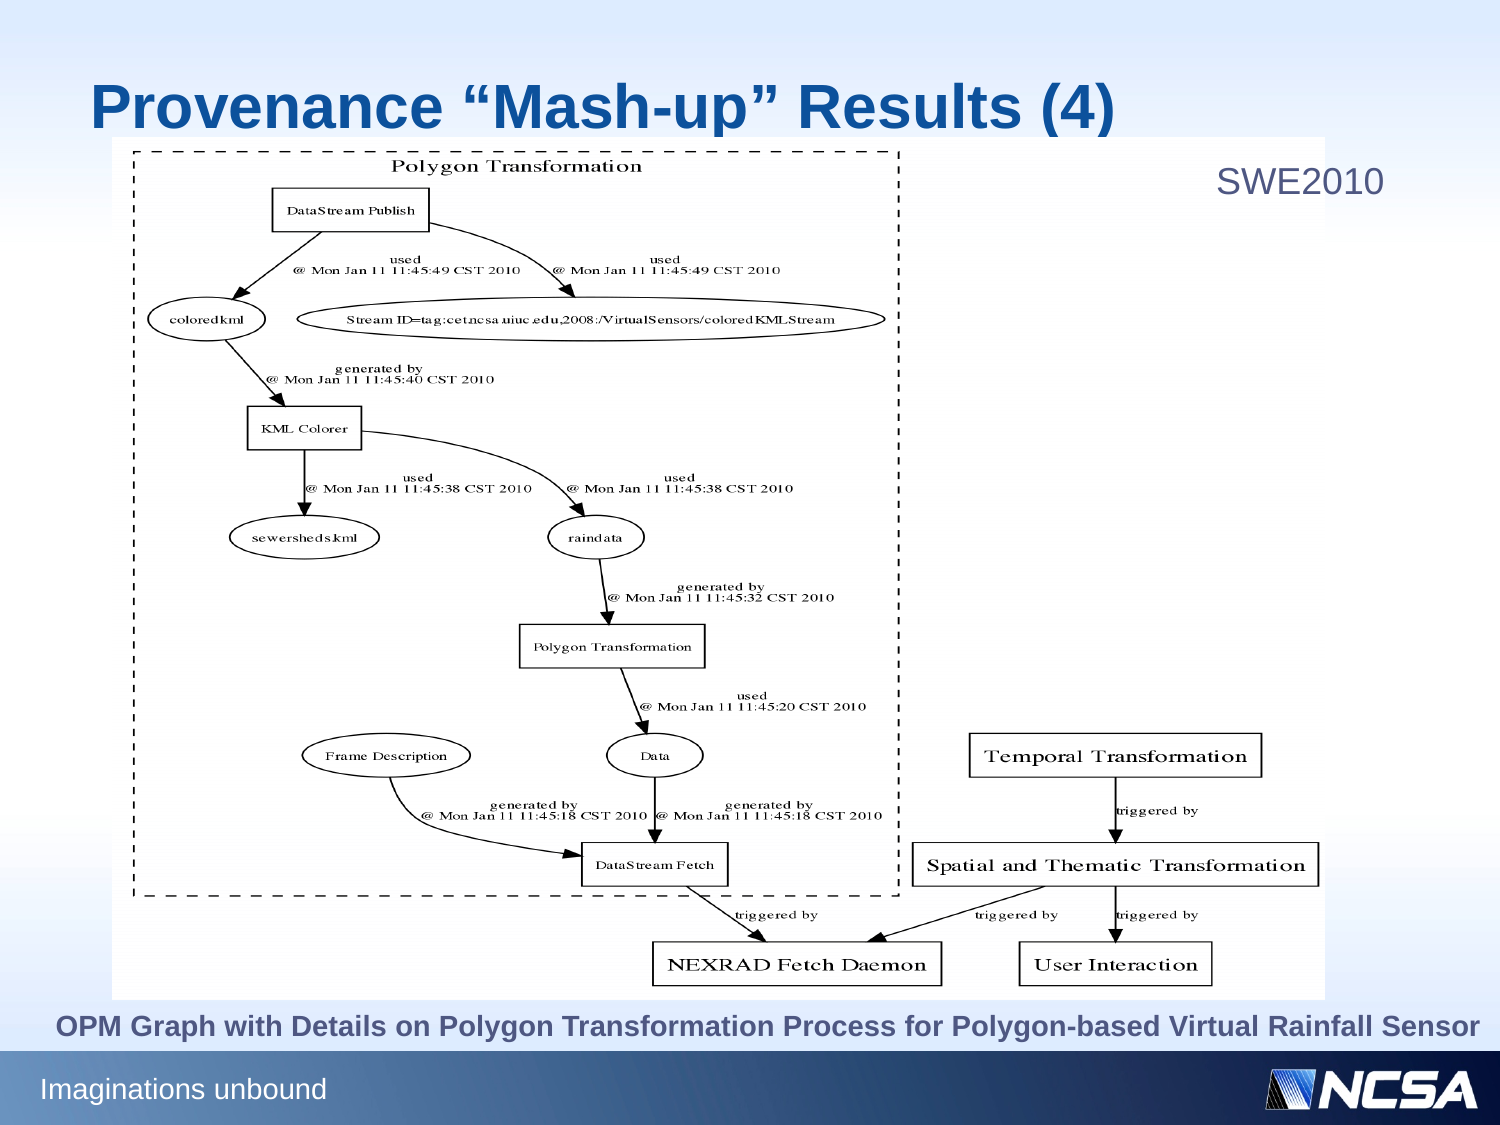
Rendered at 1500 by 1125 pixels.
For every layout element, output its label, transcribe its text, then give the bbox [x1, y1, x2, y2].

text_box OPM Graph with Details on Polygon Transformation Process for Polygon-based Virtual Rainfall Sensor [40, 999, 1498, 1050]
picture [0, 0, 1500, 272]
title Provenance “Mash-up” Results (4) [74, 44, 1426, 163]
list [112, 137, 1326, 1001]
picture [0, 787, 1500, 1125]
text_box SWE2010 [1329, 149, 1400, 210]
footer Imaginations unbound [24, 1062, 913, 1103]
